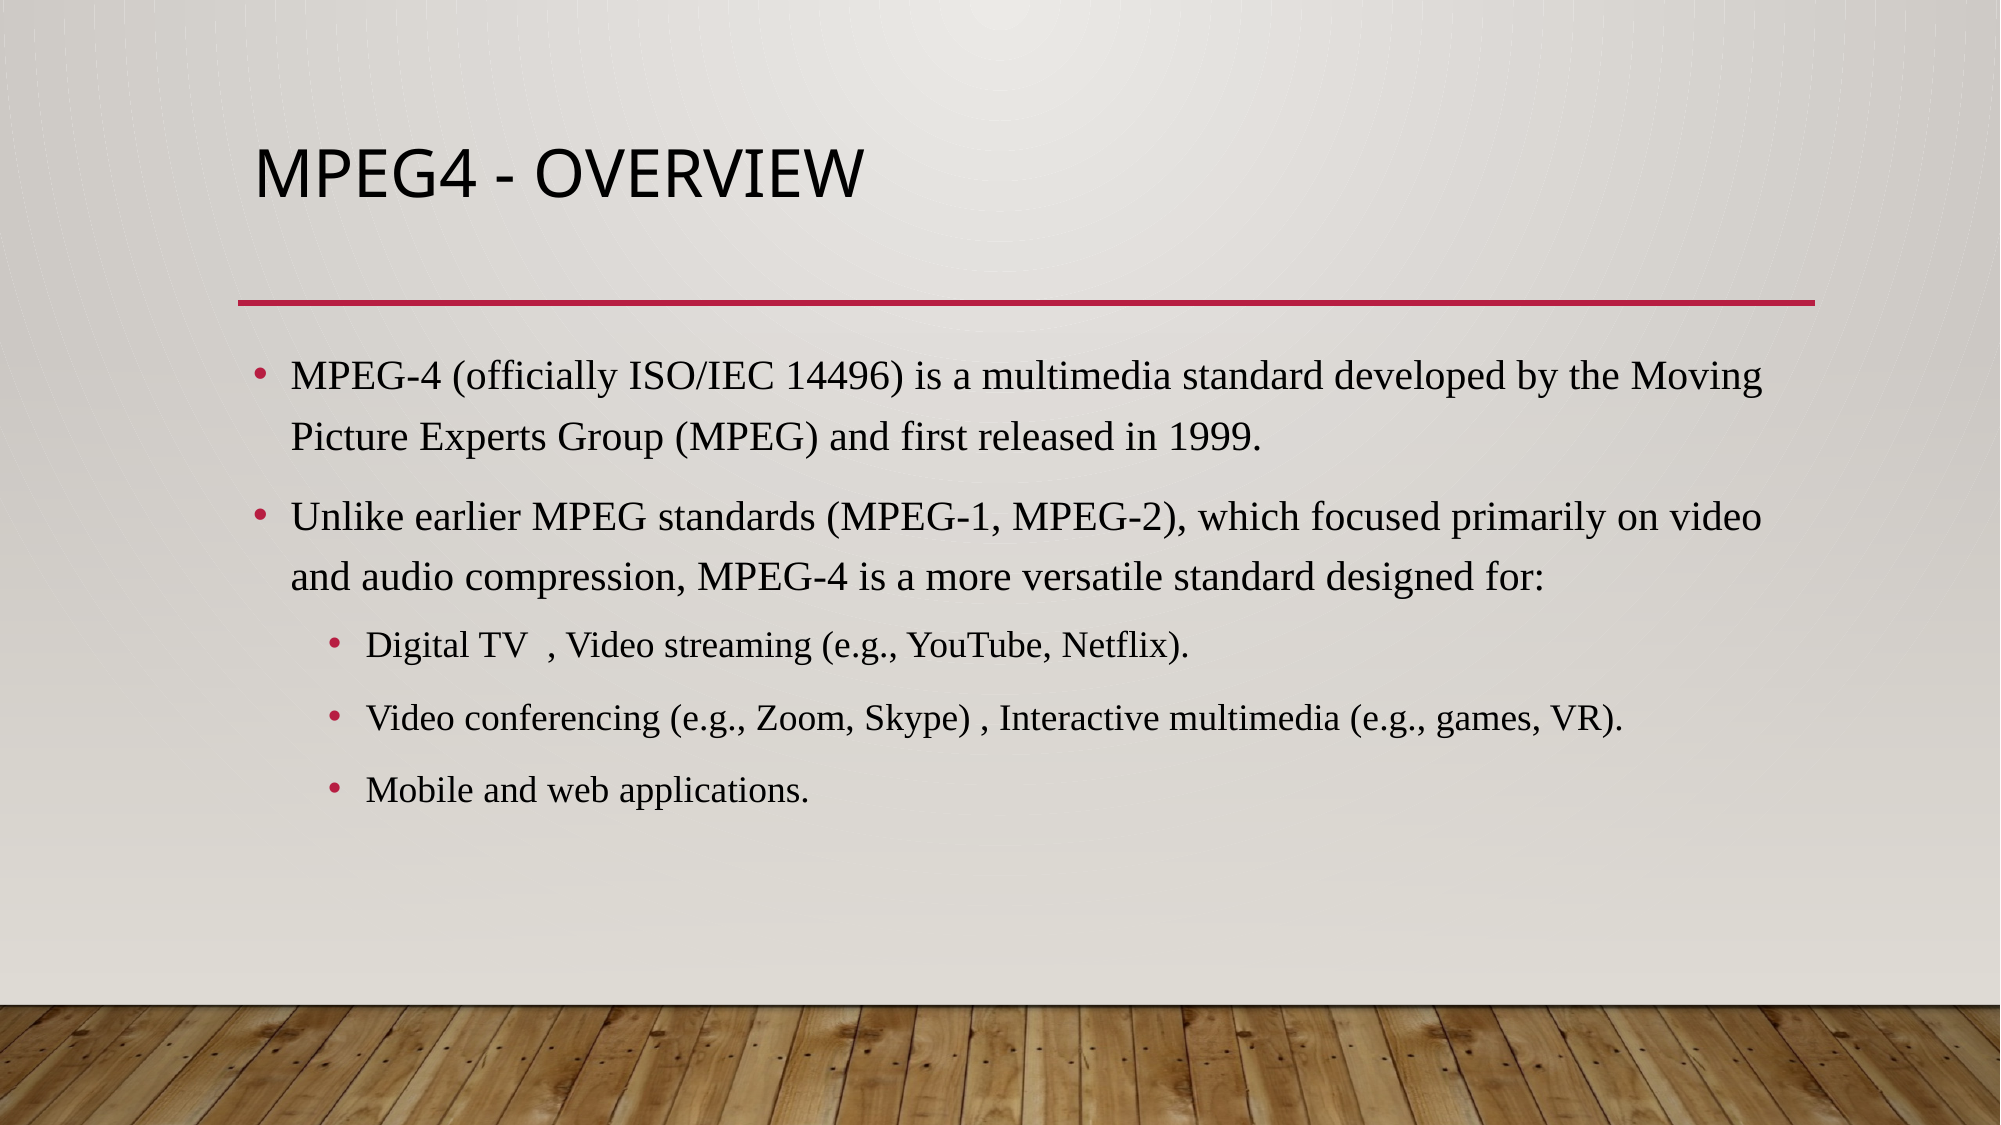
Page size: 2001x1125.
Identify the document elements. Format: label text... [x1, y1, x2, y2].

list MPEG-4 (officially ISO/IEC 14496) is a multimedia standard developed by the Moving Picture Experts Group (MPEG) and first released in 1999. Unlike earlier MPEG standards (MPEG-1, MPEG-2), which focused primarily on video and audio compression, MPEG-4 is a more versatile standard designed for: Digital TV , Video streaming (e.g., YouTube, Netflix). Video conferencing (e.g., Zoom, Skype) , Interactive multimedia (e.g., games, VR). Mobile and web applications. [238, 330, 1814, 897]
picture [0, 1005, 2000, 1125]
title MPEG4 - Overview [238, 131, 1814, 305]
